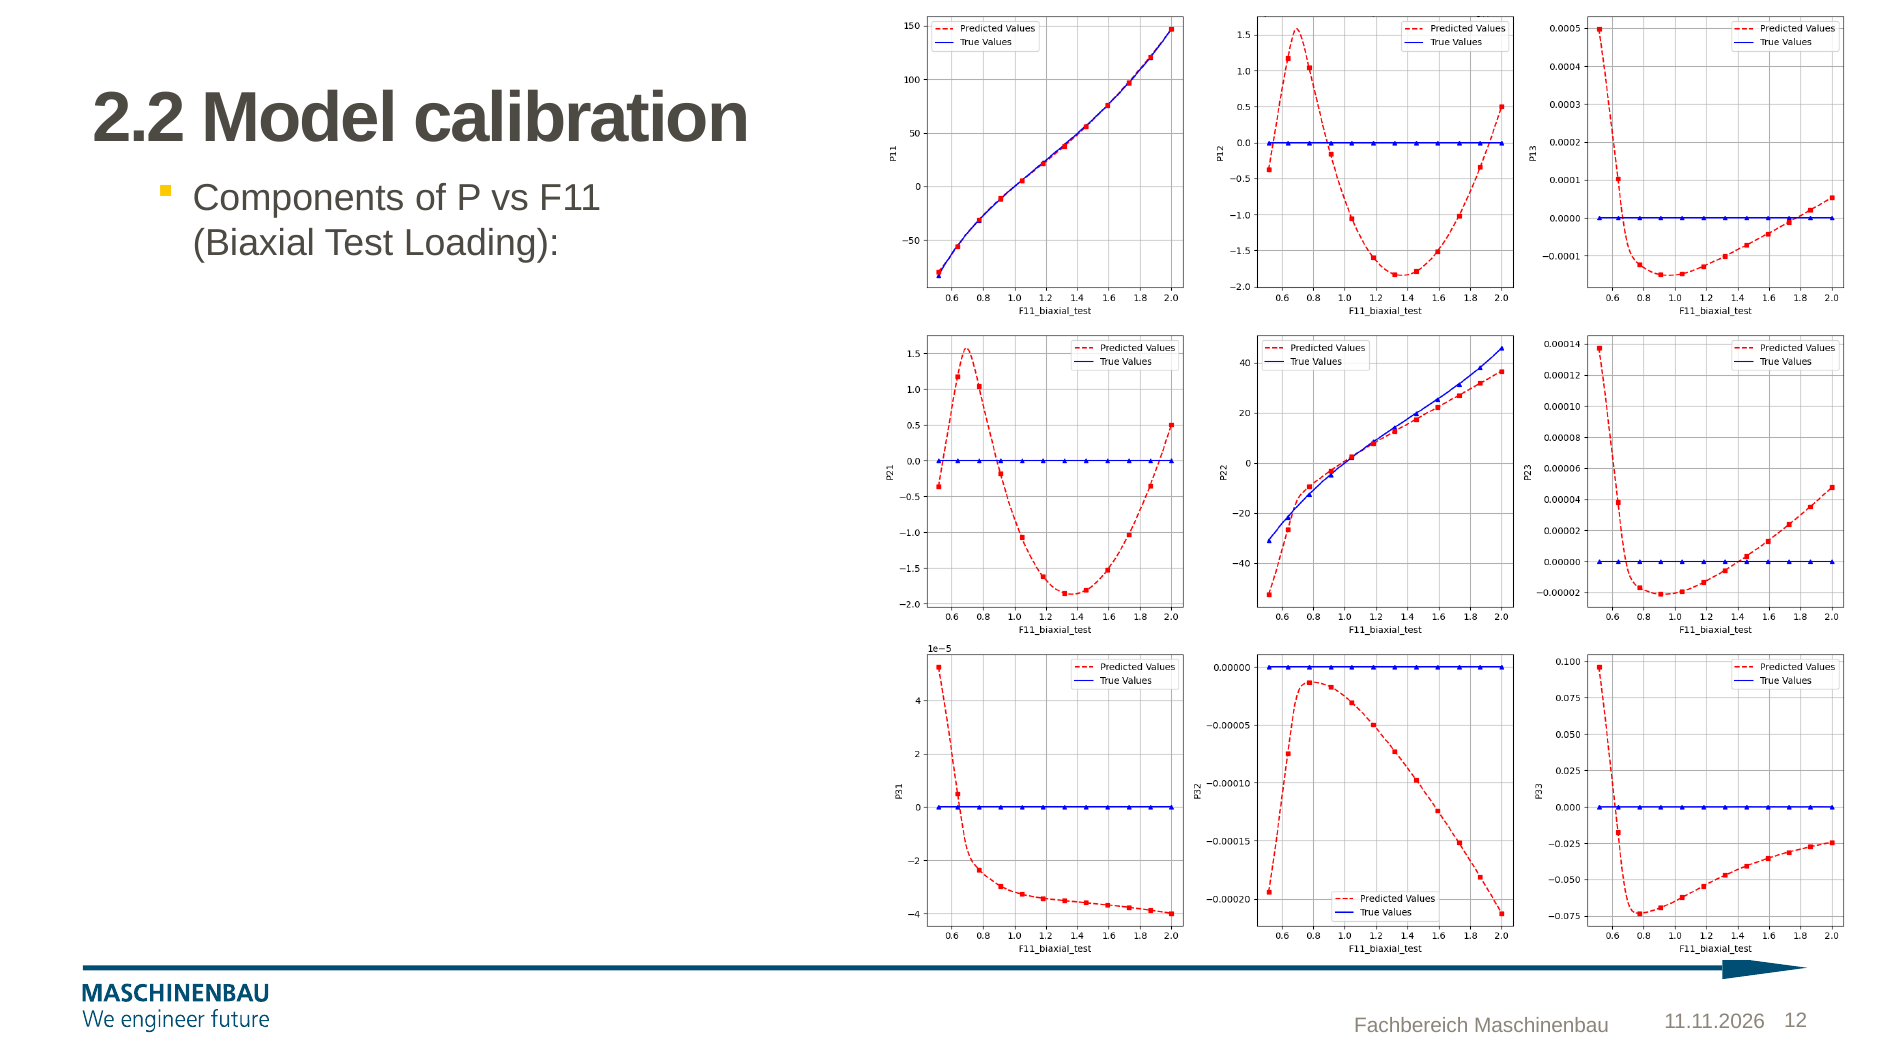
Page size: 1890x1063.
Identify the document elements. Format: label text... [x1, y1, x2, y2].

footer Fachbereich Maschinenbau [288, 973, 1639, 1037]
title 2.2 Model calibration [92, 70, 879, 225]
text_box Components of P vs F11 (Biaxial Test Loading): [157, 172, 665, 263]
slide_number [1639, 973, 1790, 1033]
picture [879, 16, 1849, 960]
slide_number 12 [1748, 980, 1808, 1028]
